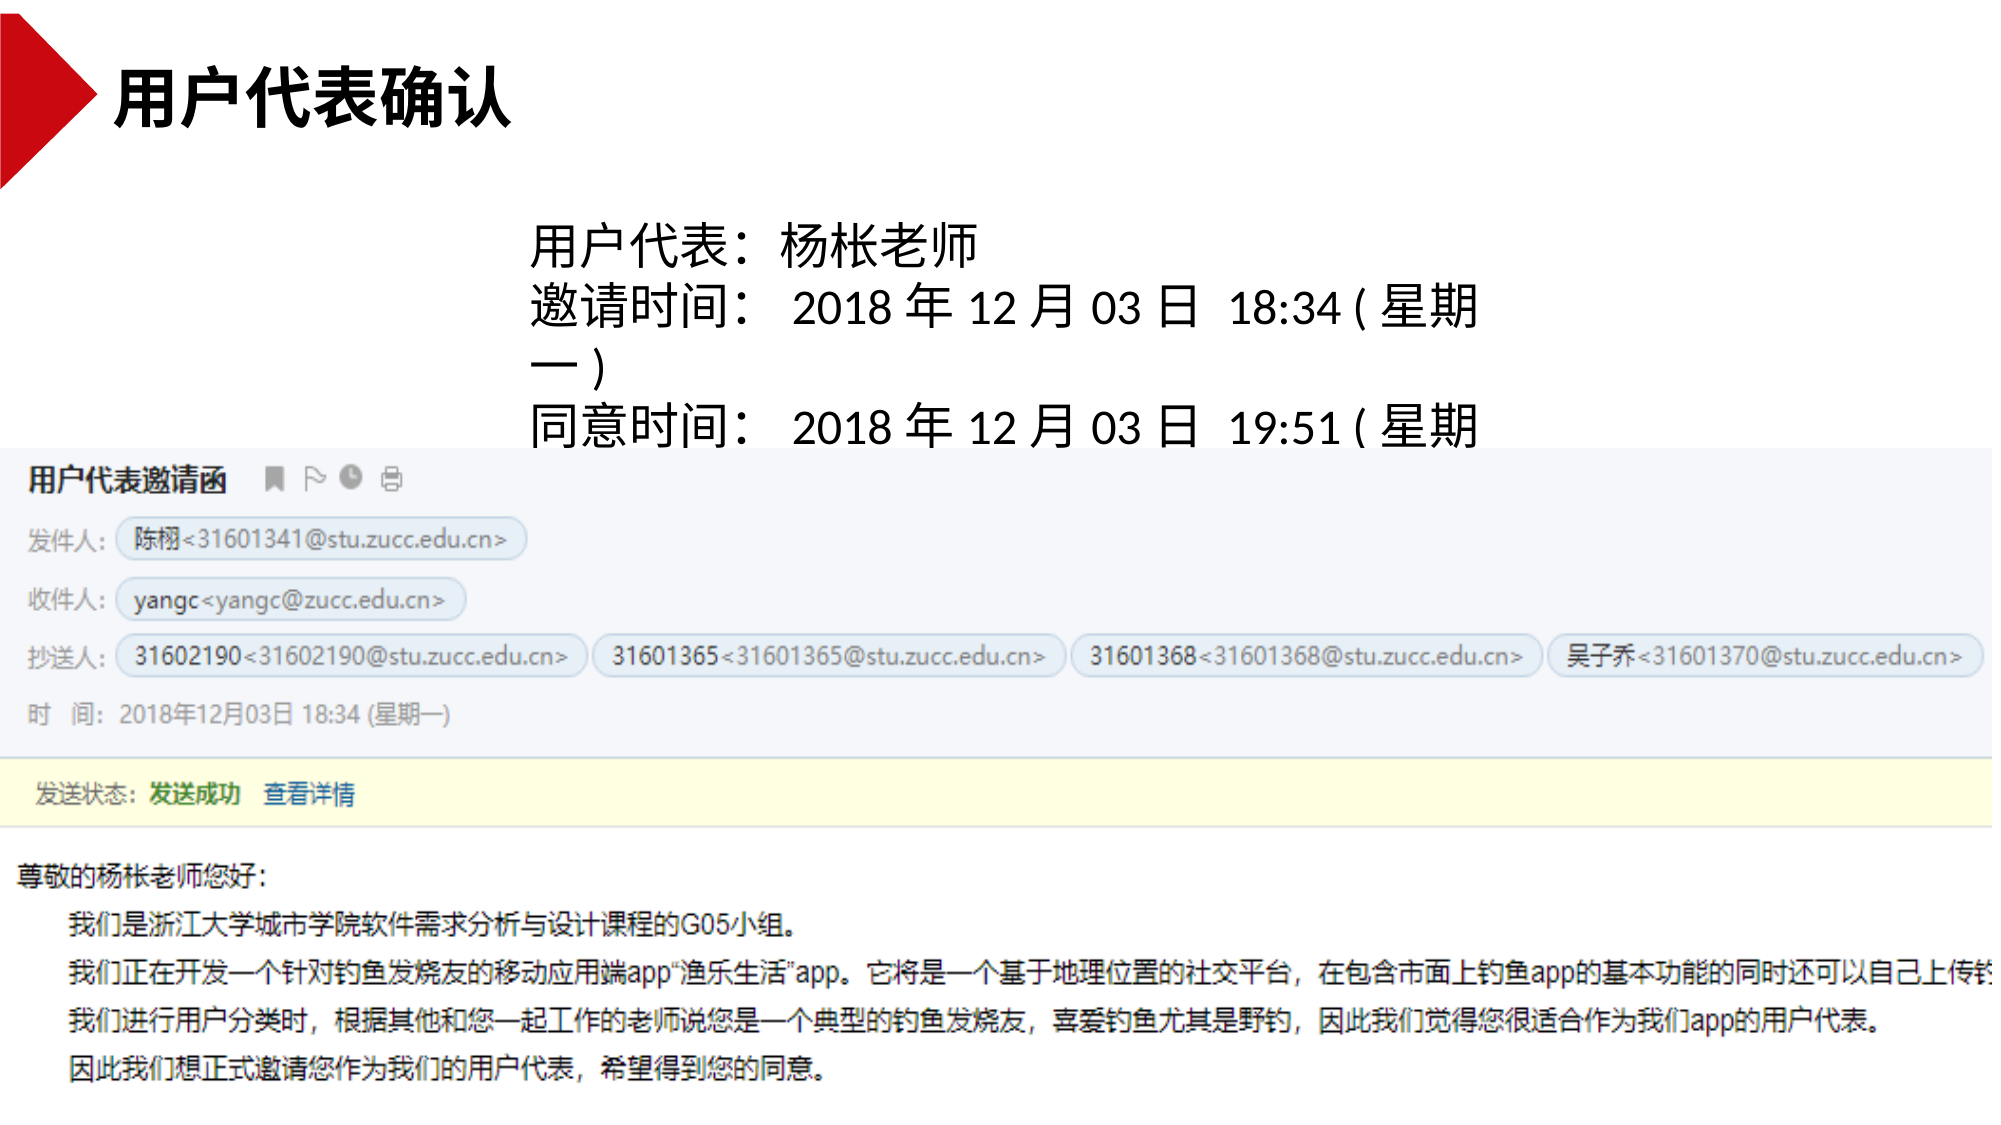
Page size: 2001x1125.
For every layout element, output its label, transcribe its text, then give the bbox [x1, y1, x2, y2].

picture [0, 448, 1992, 1125]
text_box 用户代表确认 [97, 48, 933, 144]
text_box 用户代表：杨枨老师 邀请时间：2018年12月03日 18:34 (星期一) 同意时间：2018年12月03日 19:51 (星期一) [514, 207, 1515, 448]
text_box [0, 12, 97, 192]
